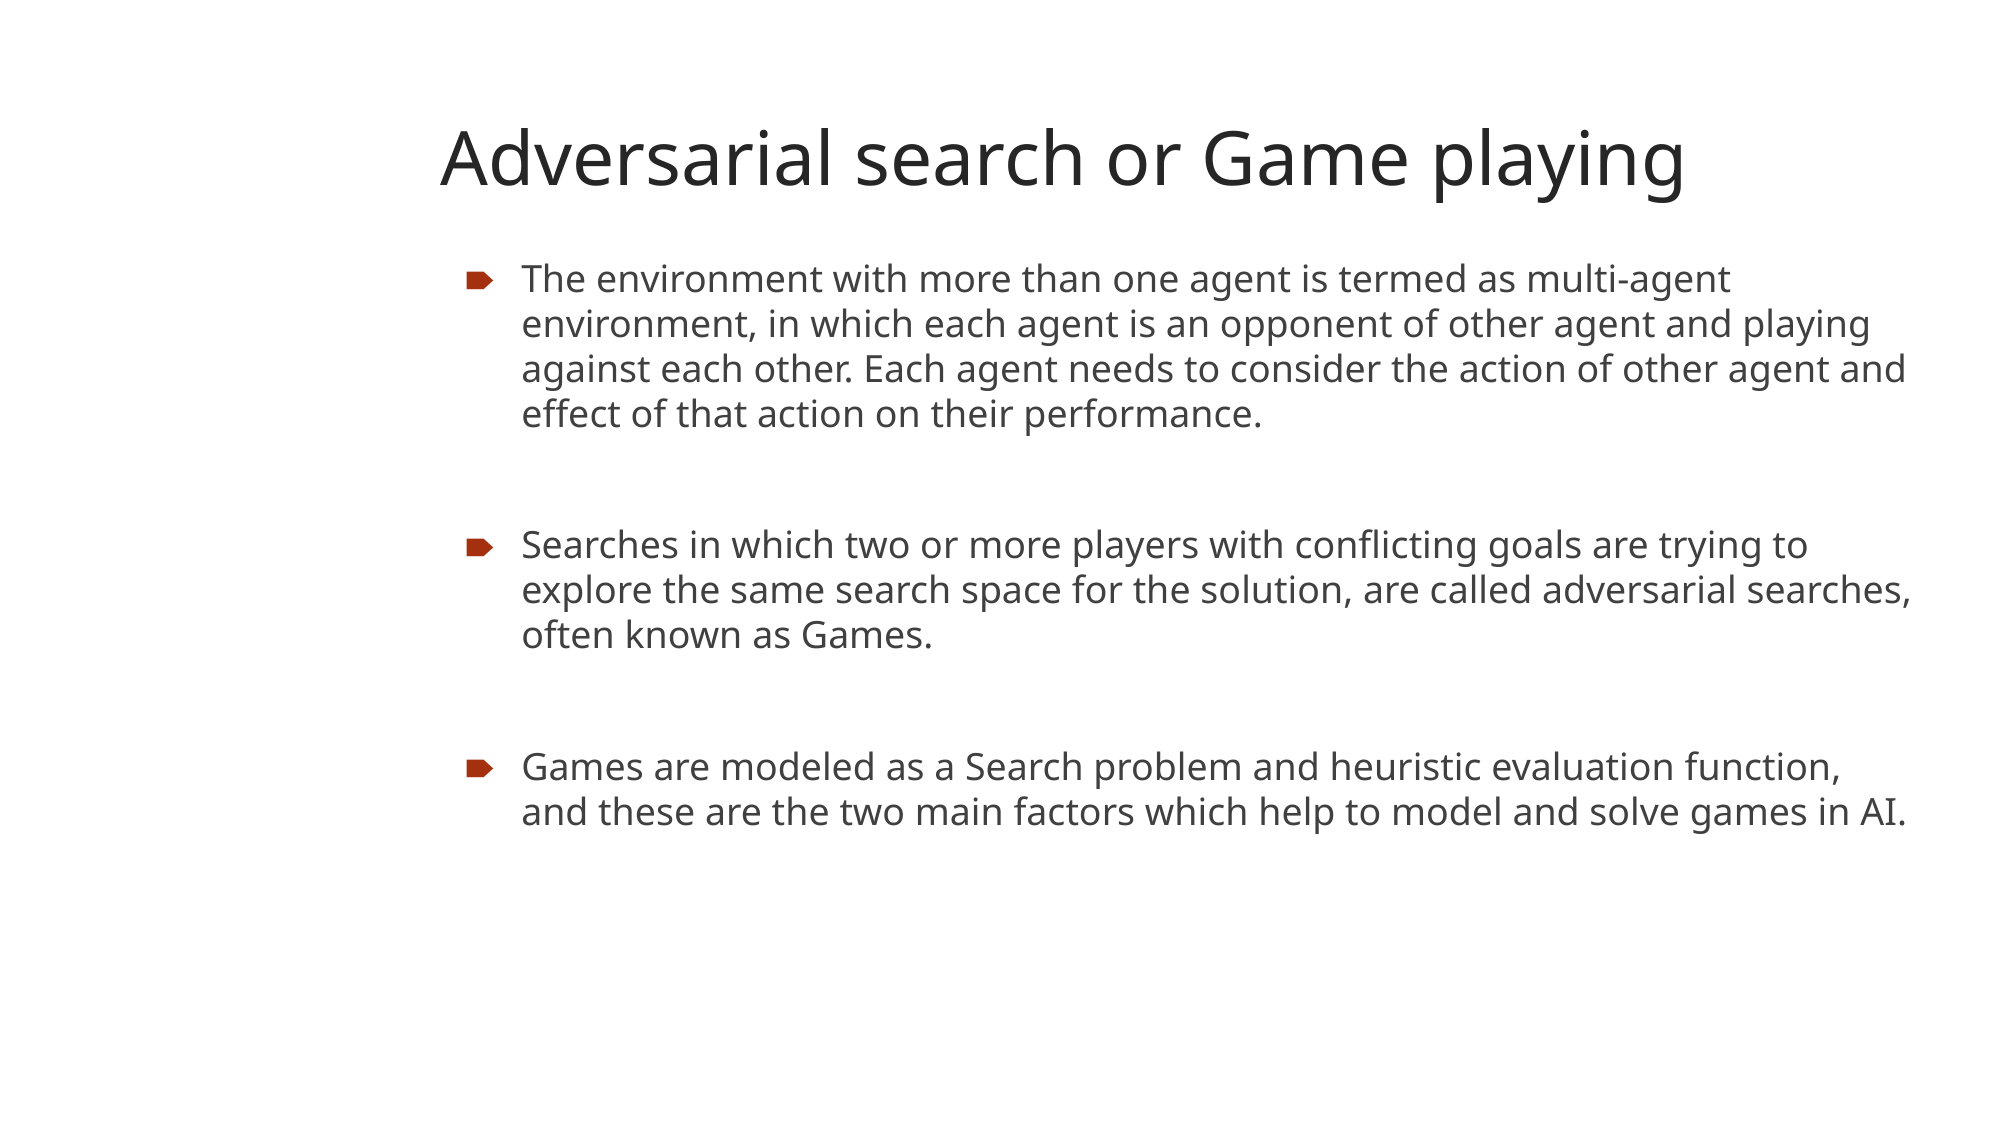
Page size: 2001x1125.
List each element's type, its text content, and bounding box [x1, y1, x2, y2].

title Adversarial search or Game playing [425, 102, 1888, 313]
list The environment with more than one agent is termed as multi-agent environment, in which each agent is an opponent of other agent and playing against each other. Each agent needs to consider the action of other agent and effect of that action on their performance. Searches in which two or more players with conflicting goals are trying to explore the same search space for the solution, are called adversarial searches, often known as Games. Games are modeled as a Search problem and heuristic evaluation function, and these are the two main factors which help to model and solve games in AI. [449, 247, 1934, 1060]
